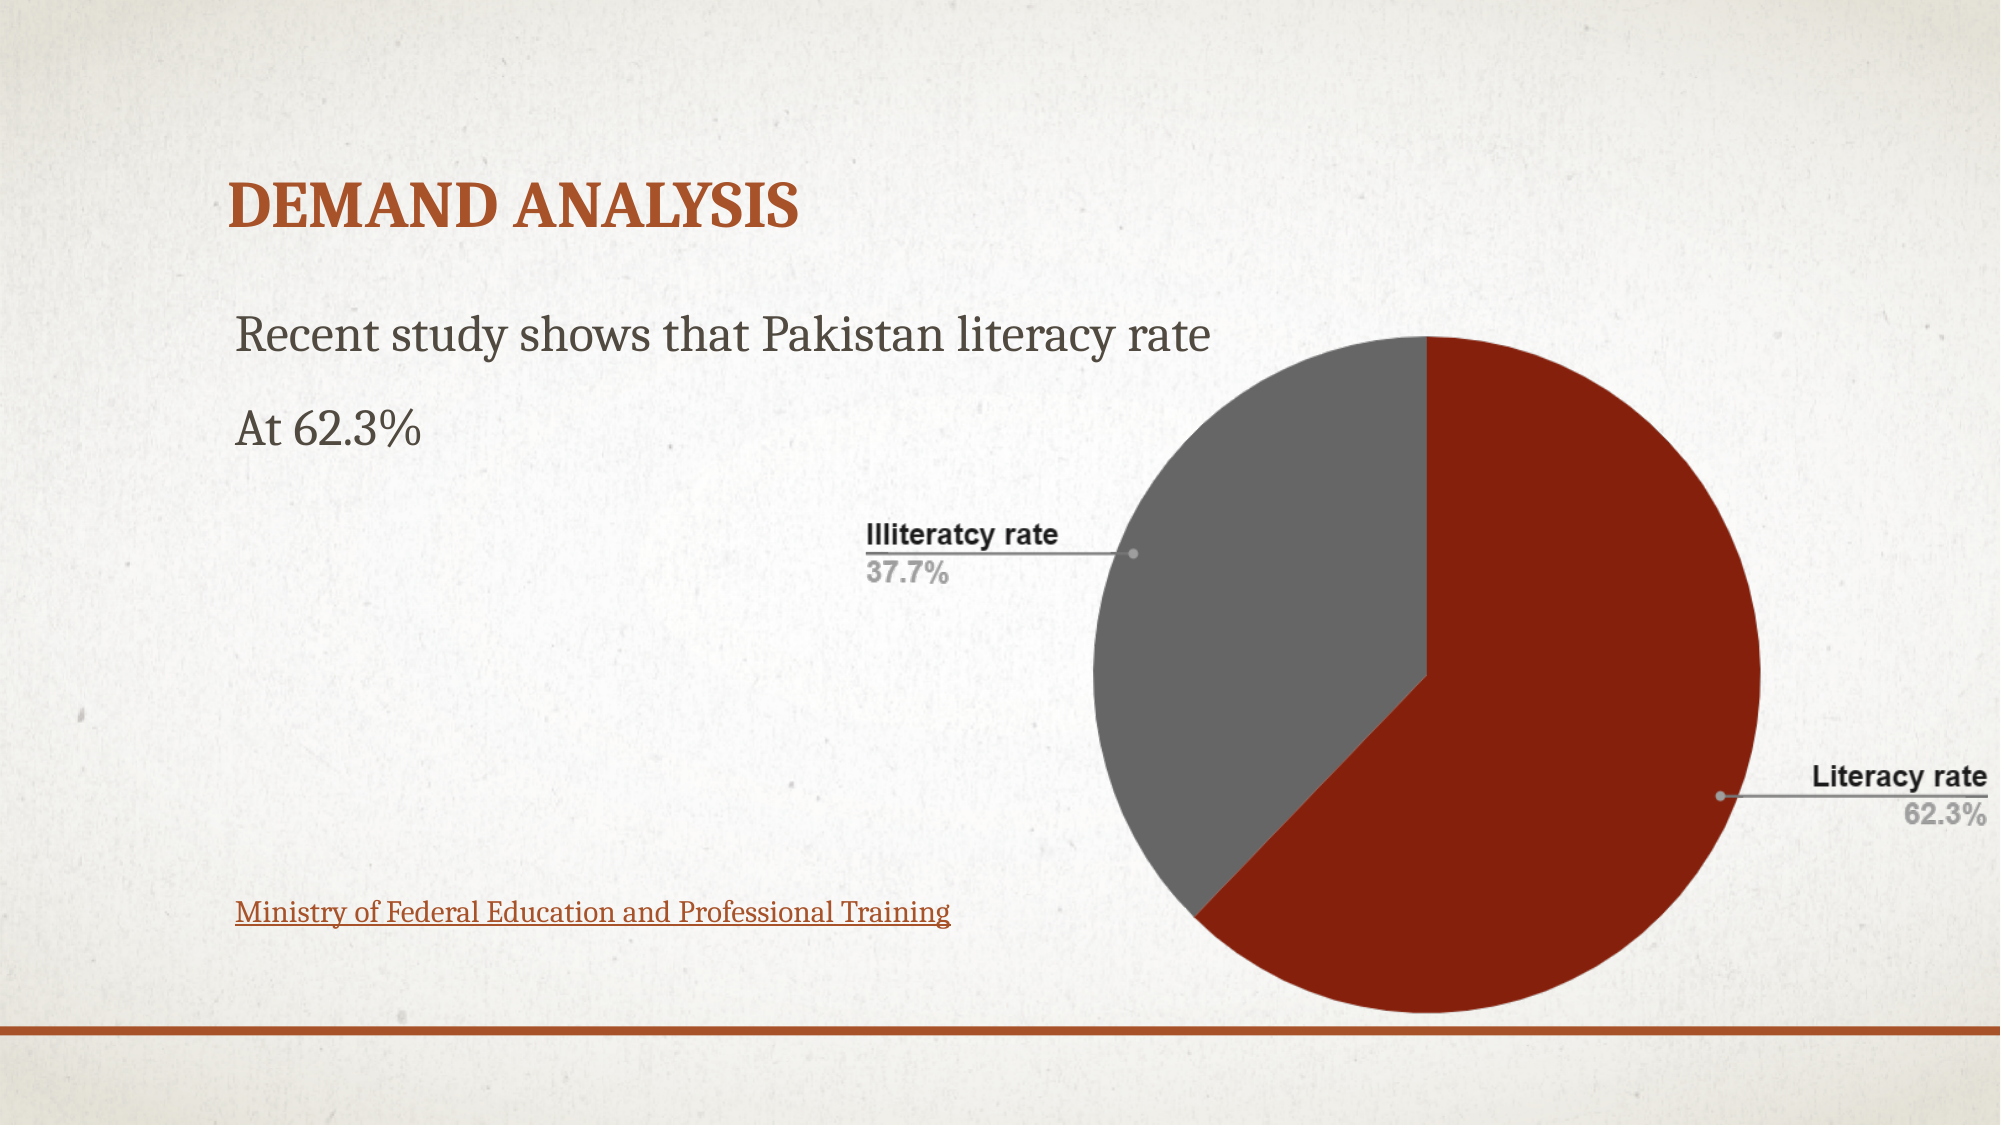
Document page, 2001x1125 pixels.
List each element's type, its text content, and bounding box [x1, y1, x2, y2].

list Recent study shows that Pakistan literacy rate At 62.3% Ministry of Federal Education and Professional Training [212, 299, 829, 975]
picture [0, 0, 2001, 1125]
title Demand Analysis [212, 62, 1788, 250]
